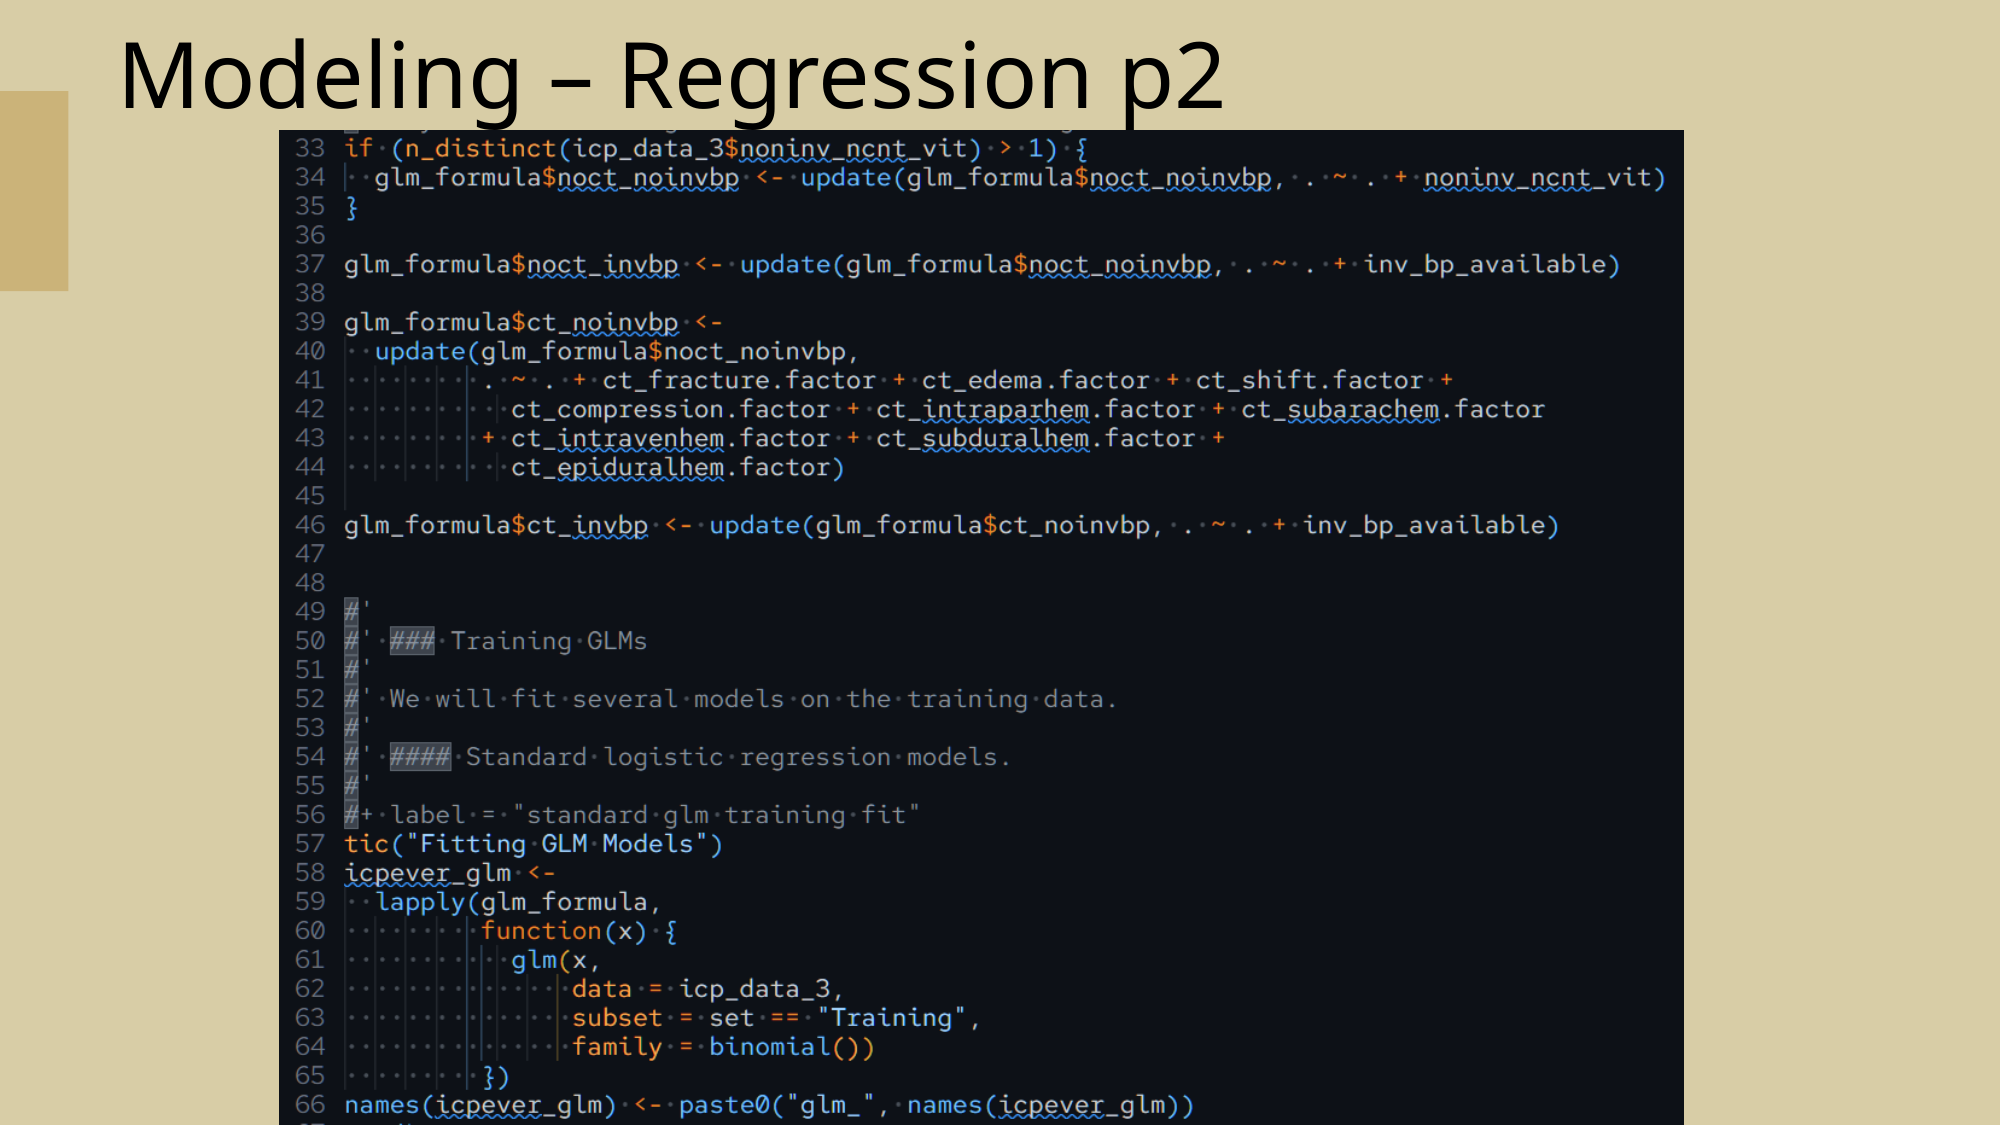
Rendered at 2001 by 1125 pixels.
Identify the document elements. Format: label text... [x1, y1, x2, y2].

picture [278, 130, 1685, 1125]
title Modeling – Regression p2 [102, 0, 1526, 158]
